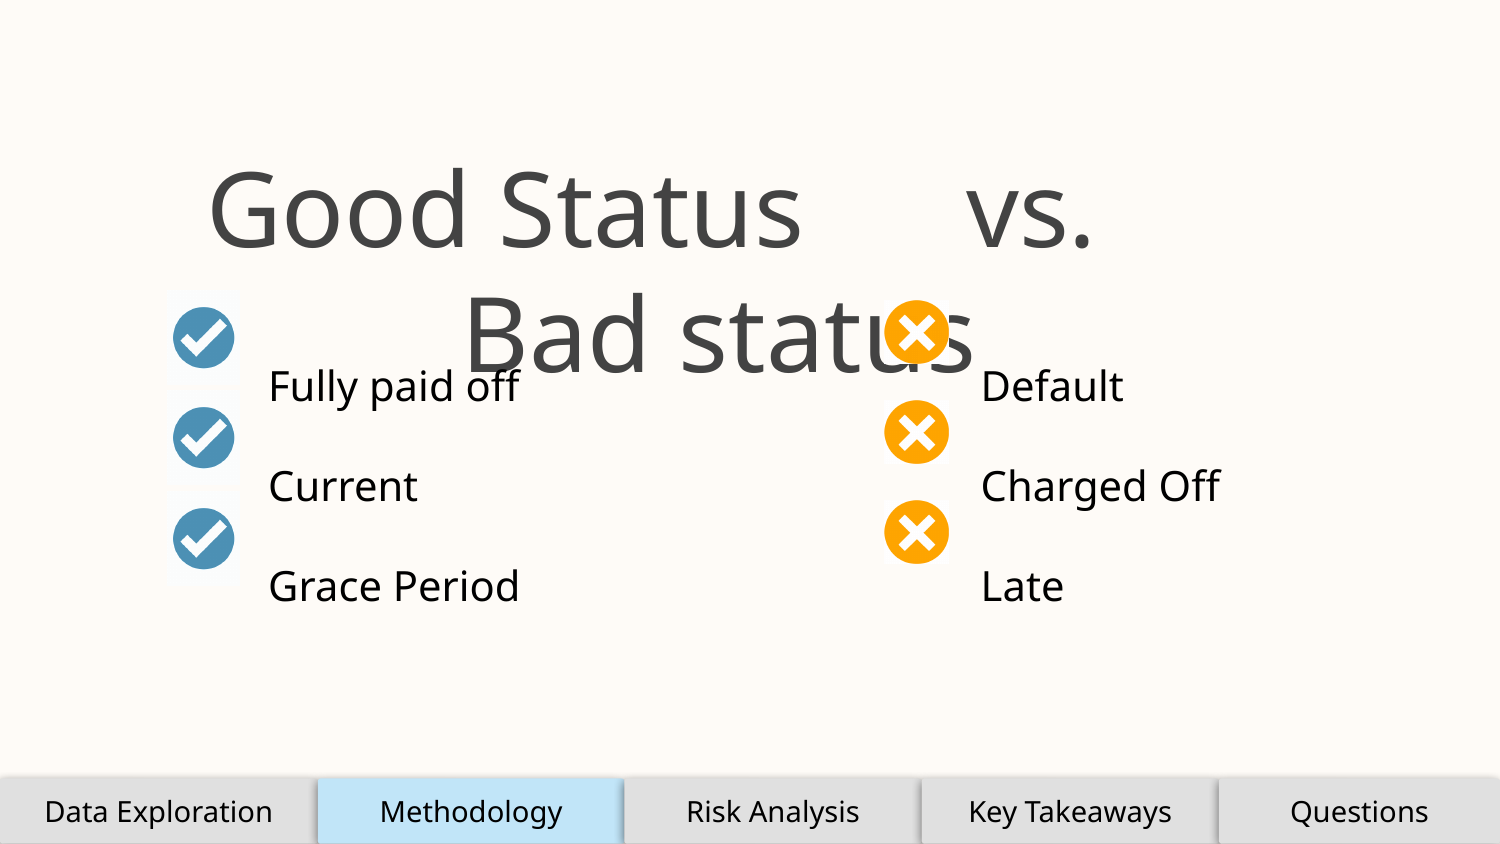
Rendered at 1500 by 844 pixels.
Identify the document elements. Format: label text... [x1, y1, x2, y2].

text_box Methodology [317, 778, 618, 844]
title Good Status vs. Bad status [107, 128, 1332, 281]
text_box Key Takeaways [921, 778, 1213, 844]
picture [167, 290, 241, 385]
picture [884, 400, 949, 465]
picture [167, 390, 241, 485]
picture [884, 500, 949, 565]
text_box Questions [1218, 778, 1500, 844]
text_box Default Charged Off Late [965, 294, 1370, 760]
text_box Data Exploration [0, 778, 312, 844]
picture [167, 491, 241, 586]
text_box Risk Analysis [624, 778, 916, 844]
picture [884, 300, 949, 365]
text_box Fully paid off Current Grace Period [253, 294, 658, 760]
